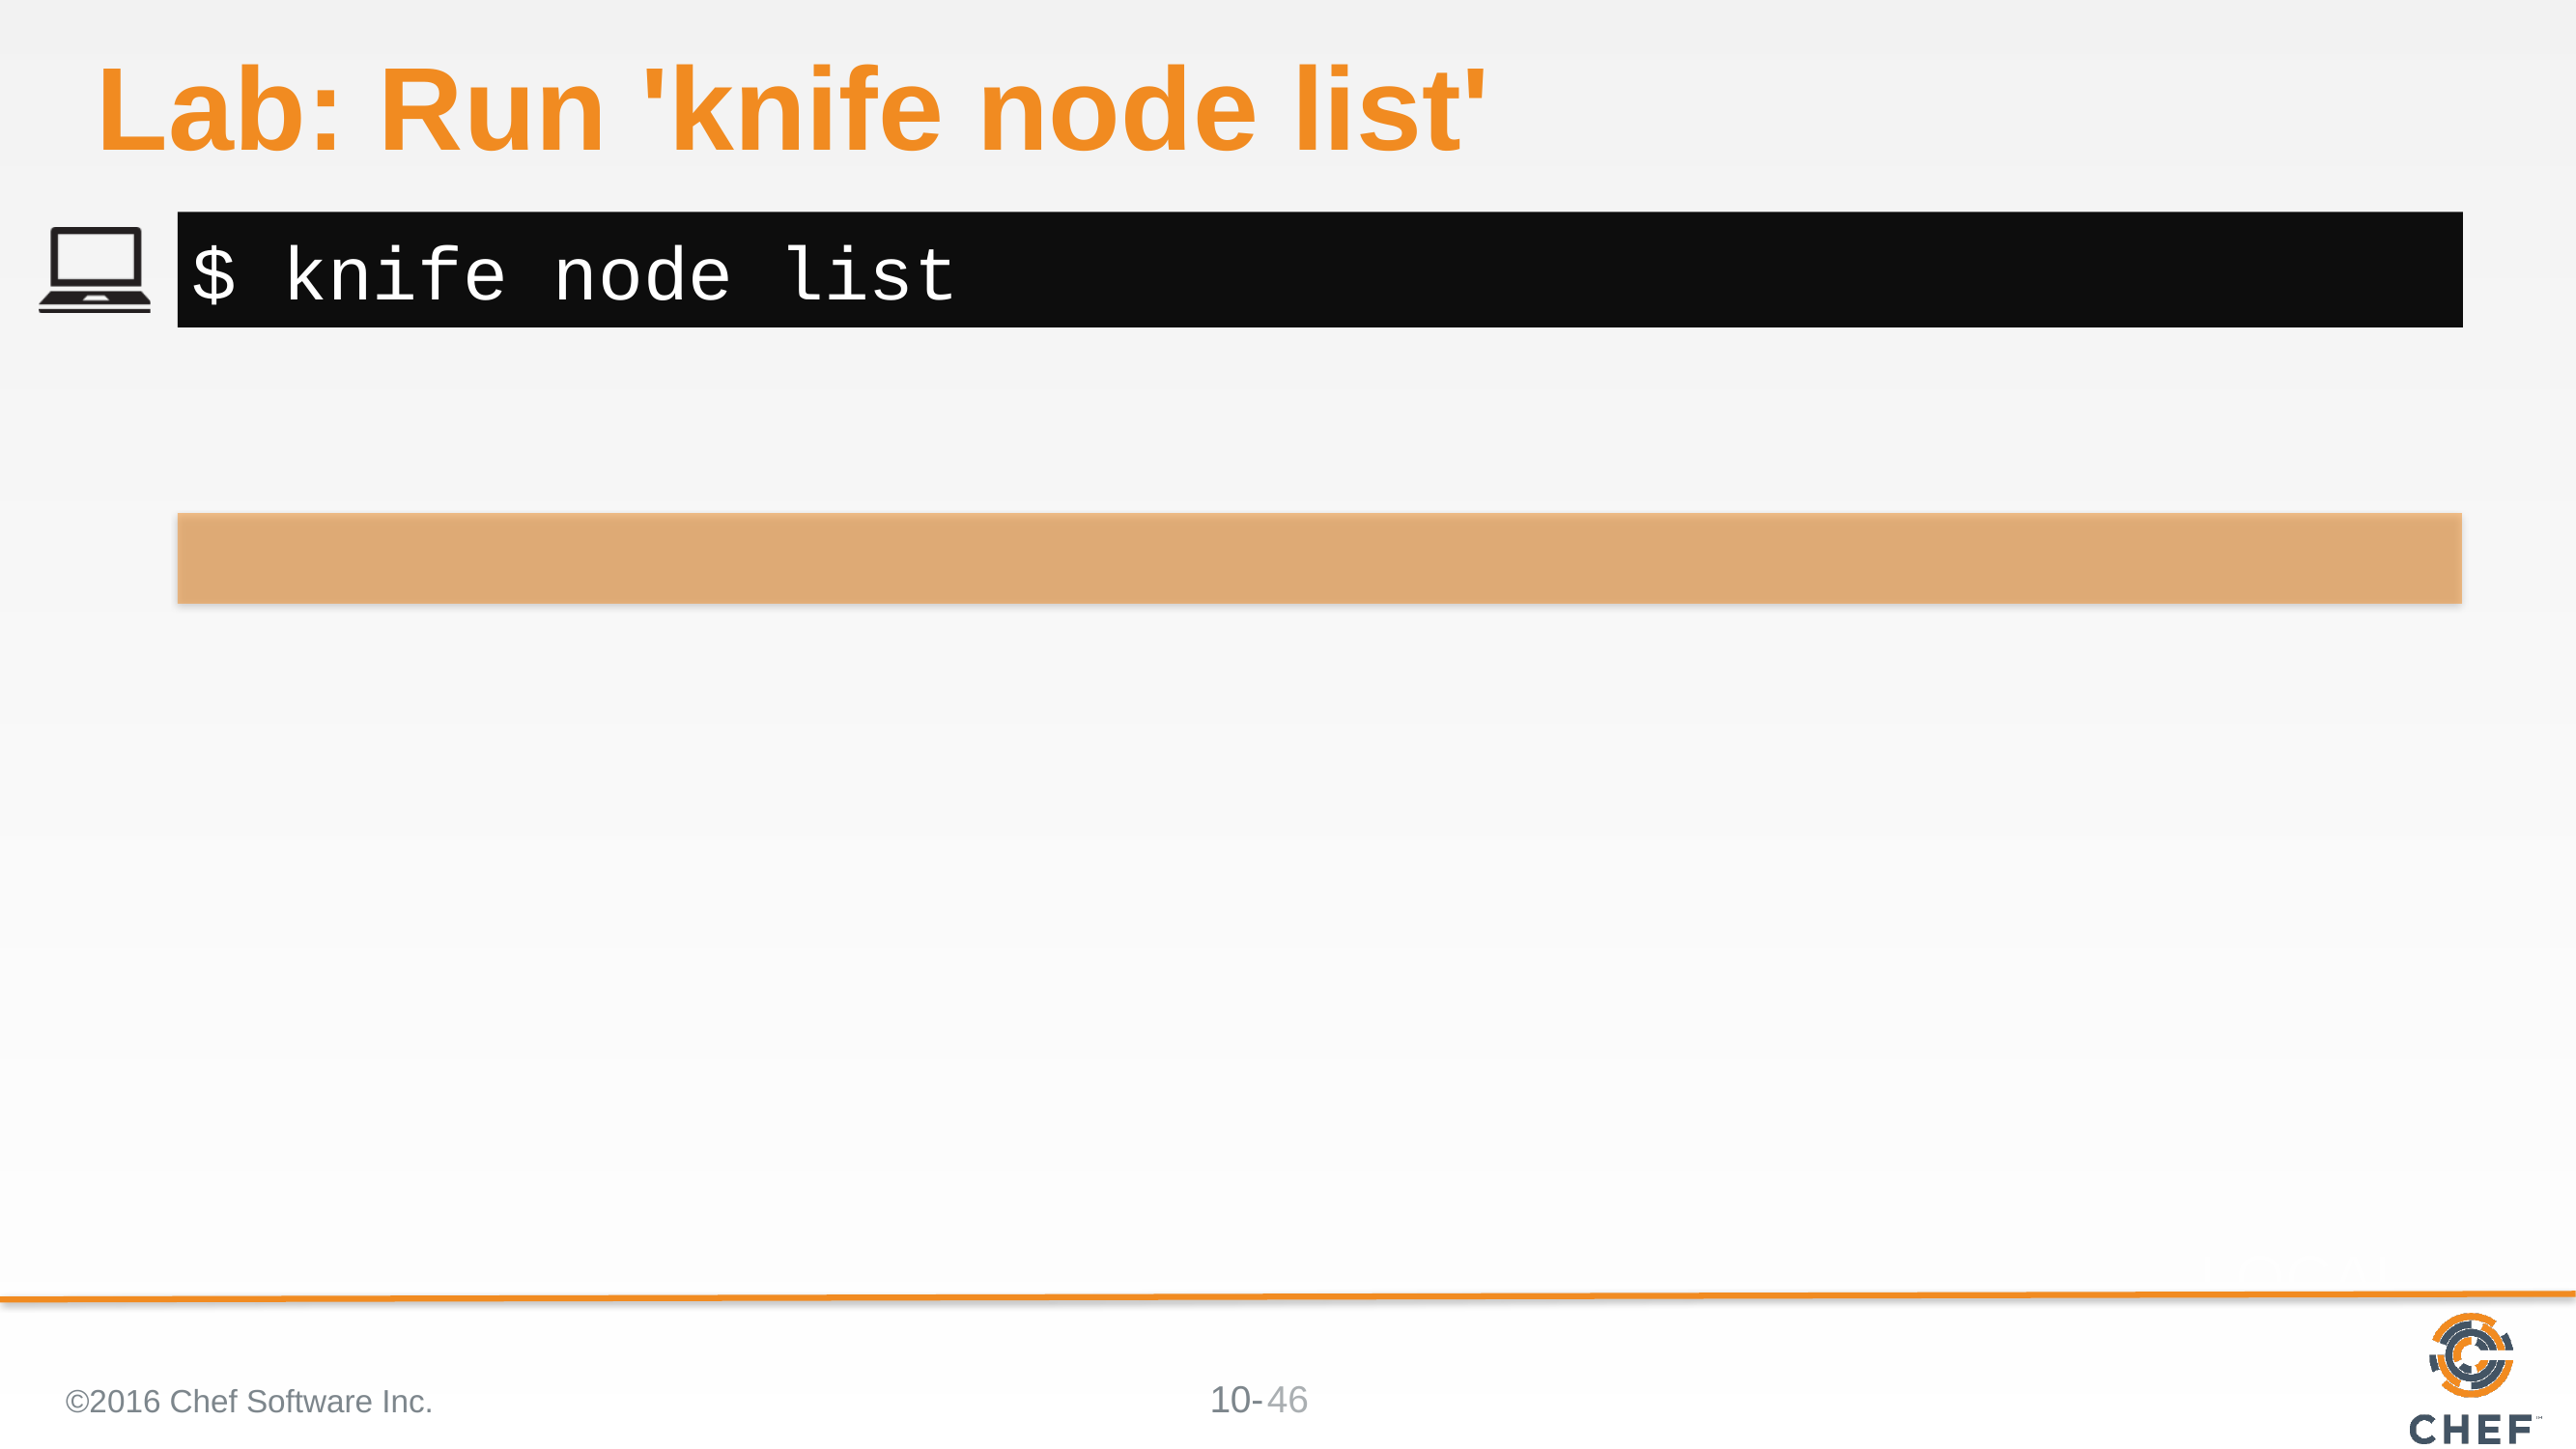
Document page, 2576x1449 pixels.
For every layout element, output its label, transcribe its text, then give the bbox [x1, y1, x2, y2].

list $ knife node list [177, 212, 2463, 327]
slide_number 46 [998, 1359, 1578, 1437]
title Lab: Run 'knife node list' [96, 48, 2463, 180]
picture [2399, 1297, 2550, 1449]
footer ©2016 Chef Software Inc. [51, 1359, 952, 1440]
